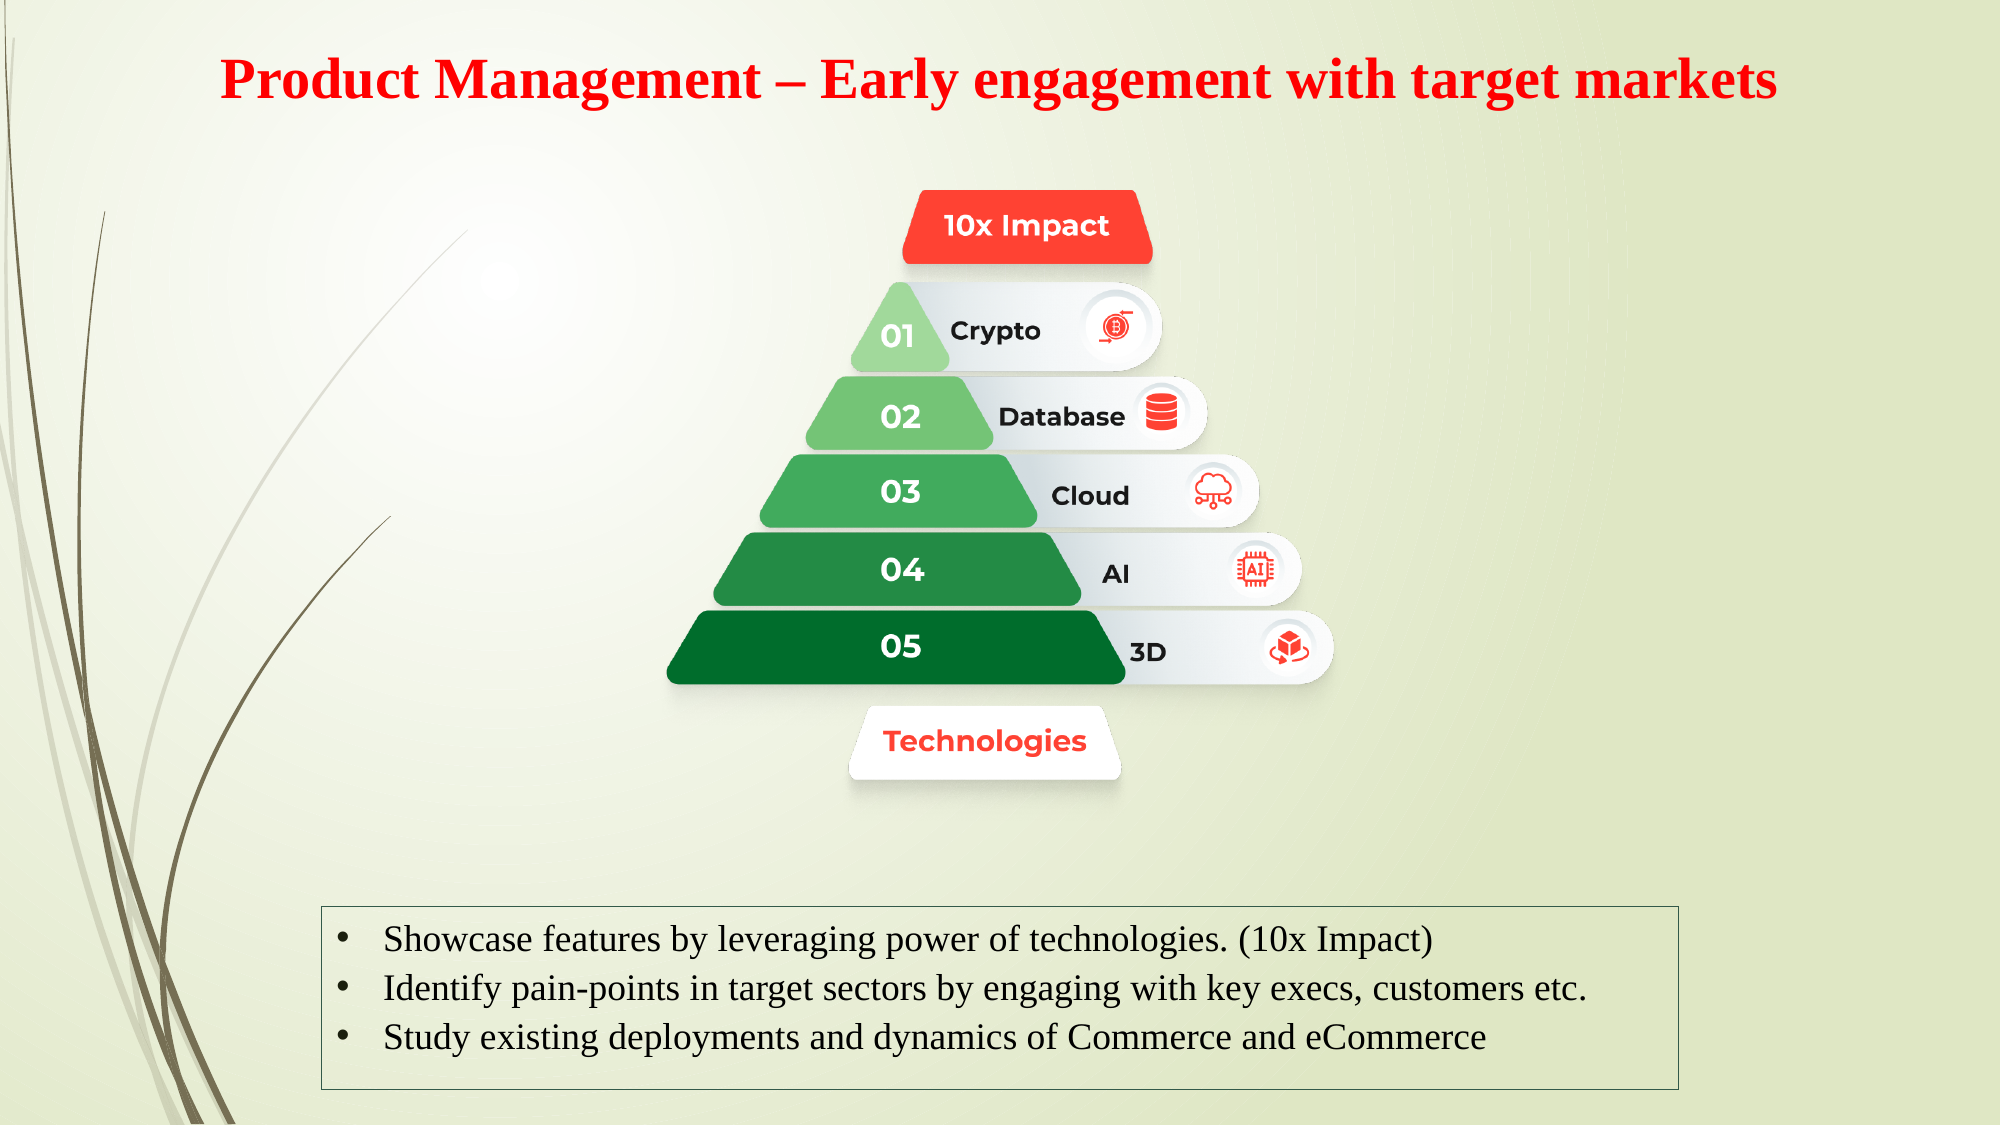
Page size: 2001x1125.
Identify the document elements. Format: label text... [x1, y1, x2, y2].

title Product Management – Early engagement with target markets [110, 1, 1890, 149]
picture [652, 178, 1348, 829]
subtitle Showcase features by leveraging power of technologies. (10x Impact) Identify pain-points in target sectors by engaging with key execs, customers etc. Study existing deployments and dynamics of Commerce and eCommerce [321, 906, 1679, 1090]
